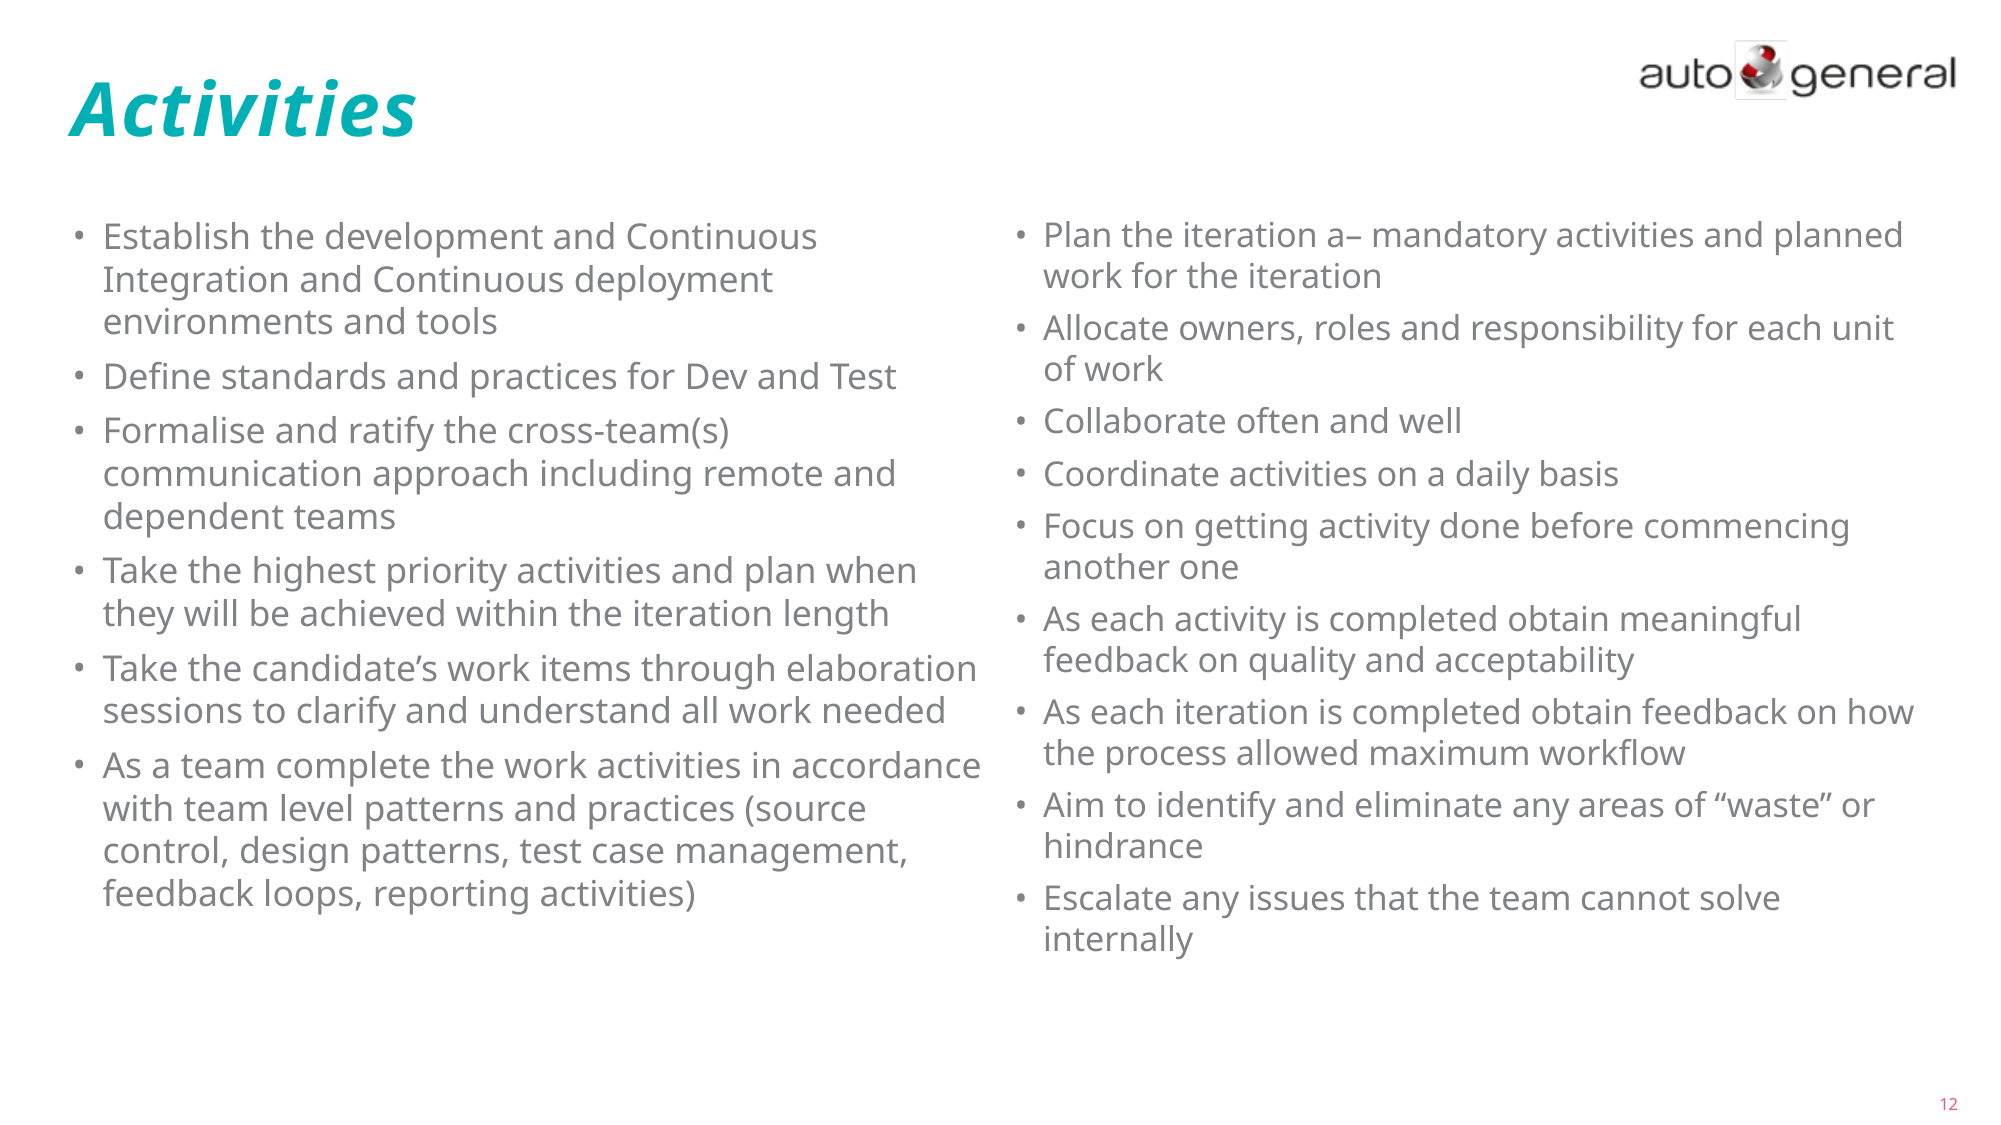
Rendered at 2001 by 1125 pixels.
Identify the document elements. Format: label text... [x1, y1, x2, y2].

title Activities [72, 67, 1618, 159]
list Plan the iteration a– mandatory activities and planned work for the iteration Allocate owners, roles and responsibility for each unit of work Collaborate often and well Coordinate activities on a daily basis Focus on getting activity done before commencing another one As each activity is completed obtain meaningful feedback on quality and acceptability As each iteration is completed obtain feedback on how the process allowed maximum workflow Aim to identify and eliminate any areas of “waste” or hindrance Escalate any issues that the team cannot solve internally [1014, 213, 1928, 962]
picture [1596, 8, 2000, 133]
list Establish the development and Continuous Integration and Continuous deployment environments and tools Define standards and practices for Dev and Test Formalise and ratify the cross-team(s) communication approach including remote and dependent teams Take the highest priority activities and plan when they will be achieved within the iteration length Take the candidate’s work items through elaboration sessions to clarify and understand all work needed As a team complete the work activities in accordance with team level patterns and practices (source control, design patterns, test case management, feedback loops, reporting activities) [72, 213, 986, 962]
